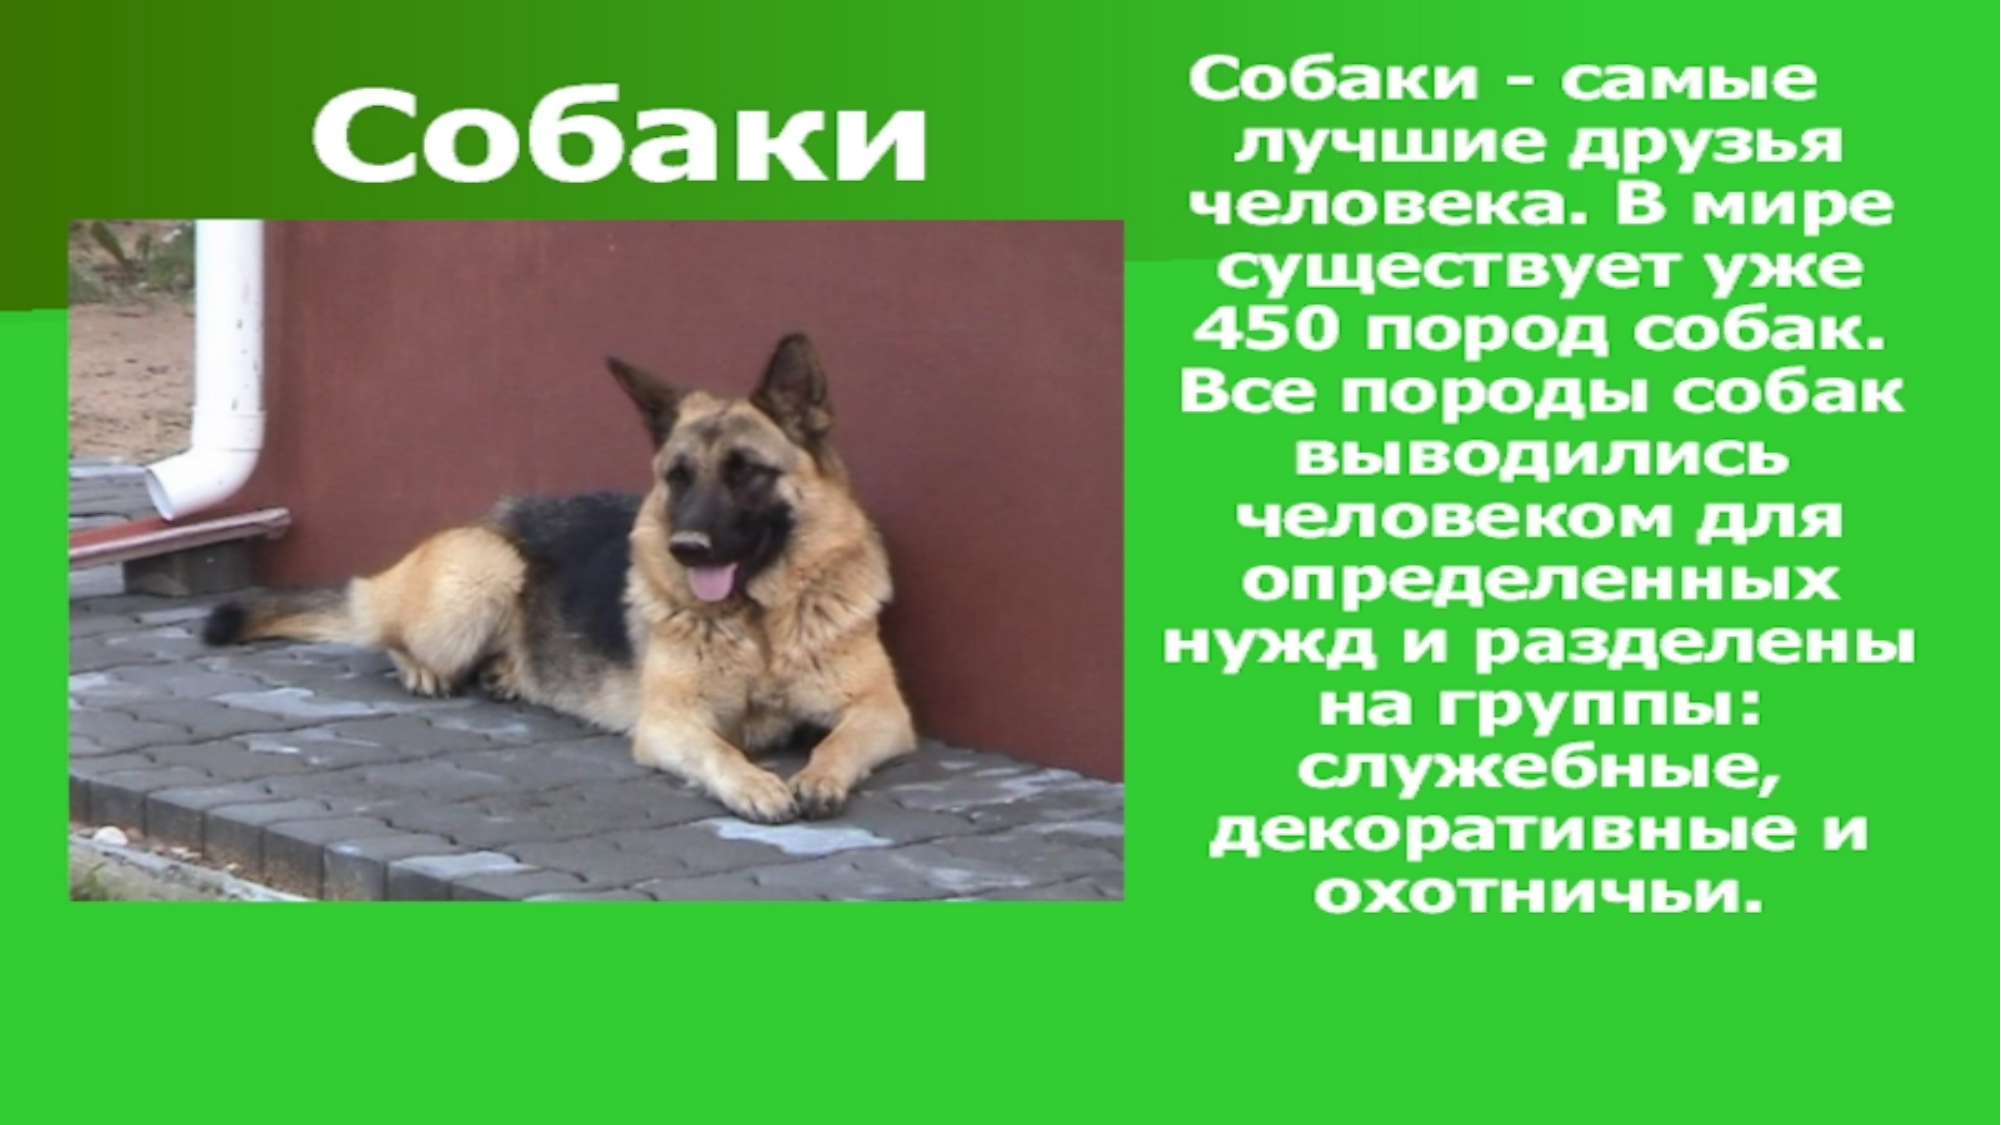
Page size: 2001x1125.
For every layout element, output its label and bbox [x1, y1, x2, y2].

list [0, 0, 2000, 1125]
